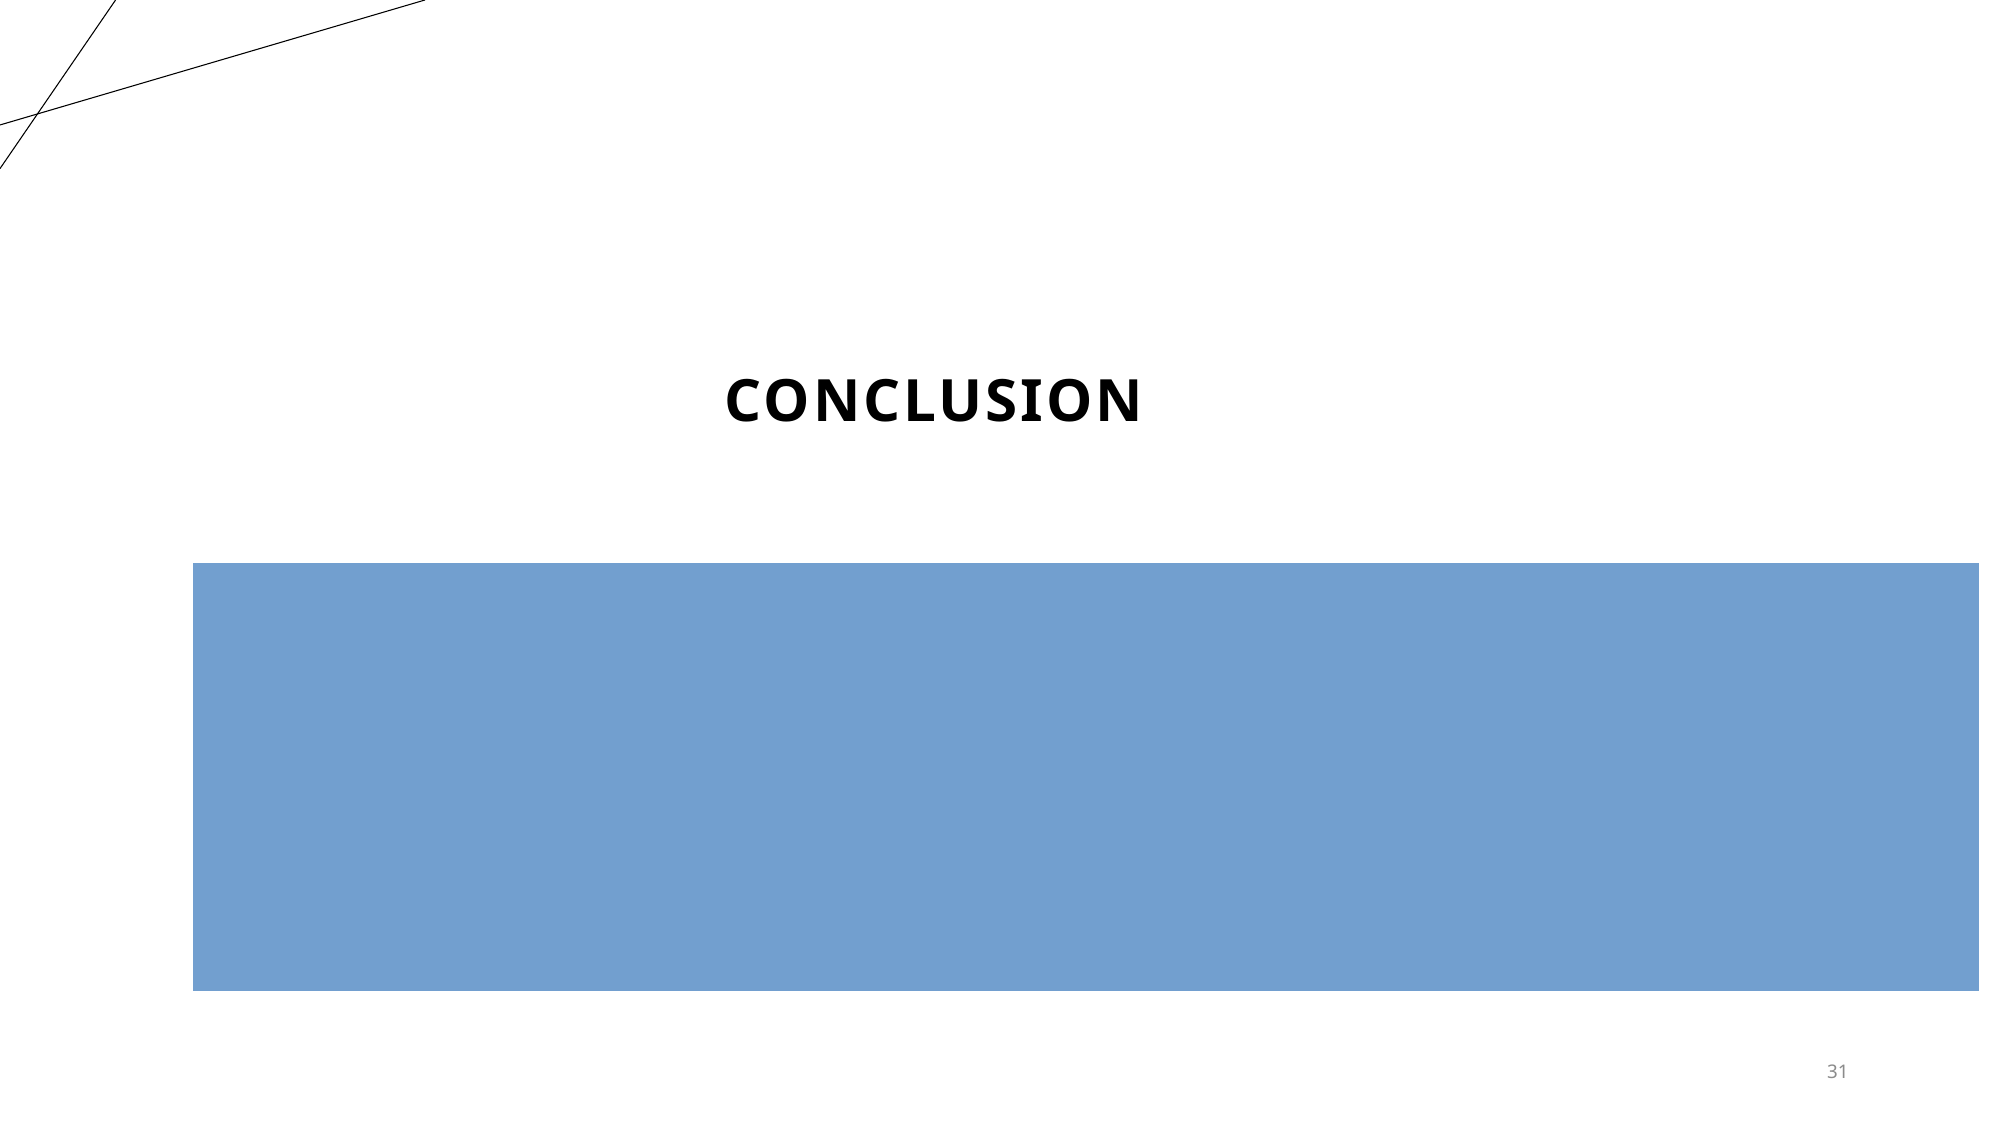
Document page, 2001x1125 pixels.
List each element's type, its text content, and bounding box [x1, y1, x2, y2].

title Conclusion [80, 223, 1806, 442]
slide_number 31 [1701, 1042, 1864, 1103]
